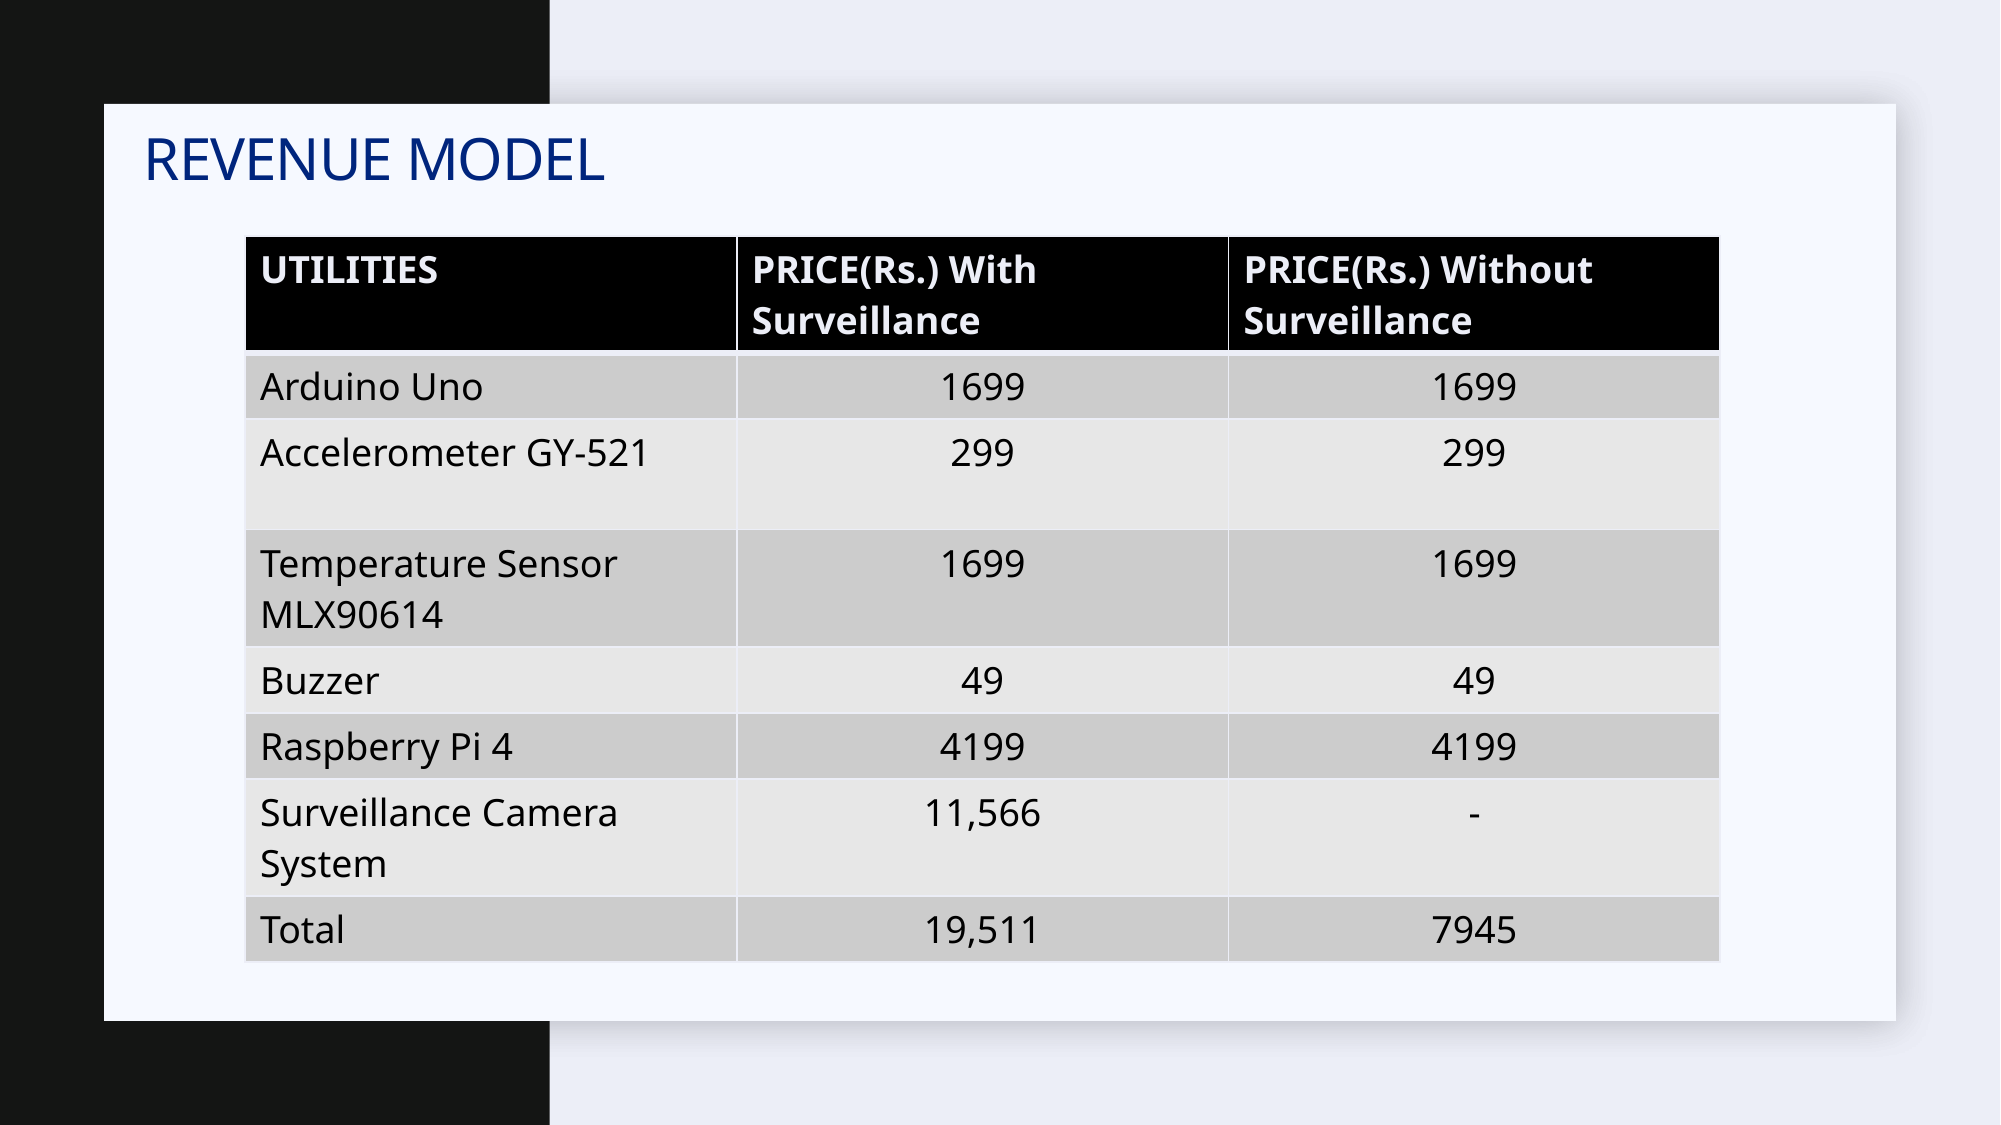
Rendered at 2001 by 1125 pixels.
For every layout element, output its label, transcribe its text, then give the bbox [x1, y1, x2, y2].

table_cell Total [246, 897, 736, 961]
table_cell 4199 [1229, 714, 1719, 778]
table_cell 299 [1229, 420, 1719, 529]
table_cell 1699 [1229, 356, 1719, 418]
table_cell 1699 [738, 530, 1228, 646]
table_cell Buzzer [246, 648, 736, 712]
table_cell 1699 [1229, 530, 1719, 646]
table_header UTILITIES [246, 237, 736, 350]
table_cell 11,566 [738, 780, 1228, 895]
table_cell 49 [1229, 648, 1719, 712]
table_cell Temperature Sensor MLX90614 [246, 530, 736, 646]
table_cell Surveillance Camera System [246, 780, 736, 895]
table_cell - [1229, 780, 1719, 895]
table_cell 49 [738, 648, 1228, 712]
table_header PRICE(Rs.) With Surveillance [738, 237, 1228, 350]
table_cell Accelerometer GY-521 [246, 420, 736, 529]
table_cell 7945 [1229, 897, 1719, 961]
table_cell Arduino Uno [246, 356, 736, 418]
table_cell 299 [738, 420, 1228, 529]
table_cell 4199 [738, 714, 1228, 778]
title REVENUE MODEL [129, 117, 1331, 206]
table_cell Raspberry Pi 4 [246, 714, 736, 778]
table_cell 1699 [738, 356, 1228, 418]
table_header PRICE(Rs.) Without Surveillance [1229, 237, 1719, 350]
table_cell 19,511 [738, 897, 1228, 961]
